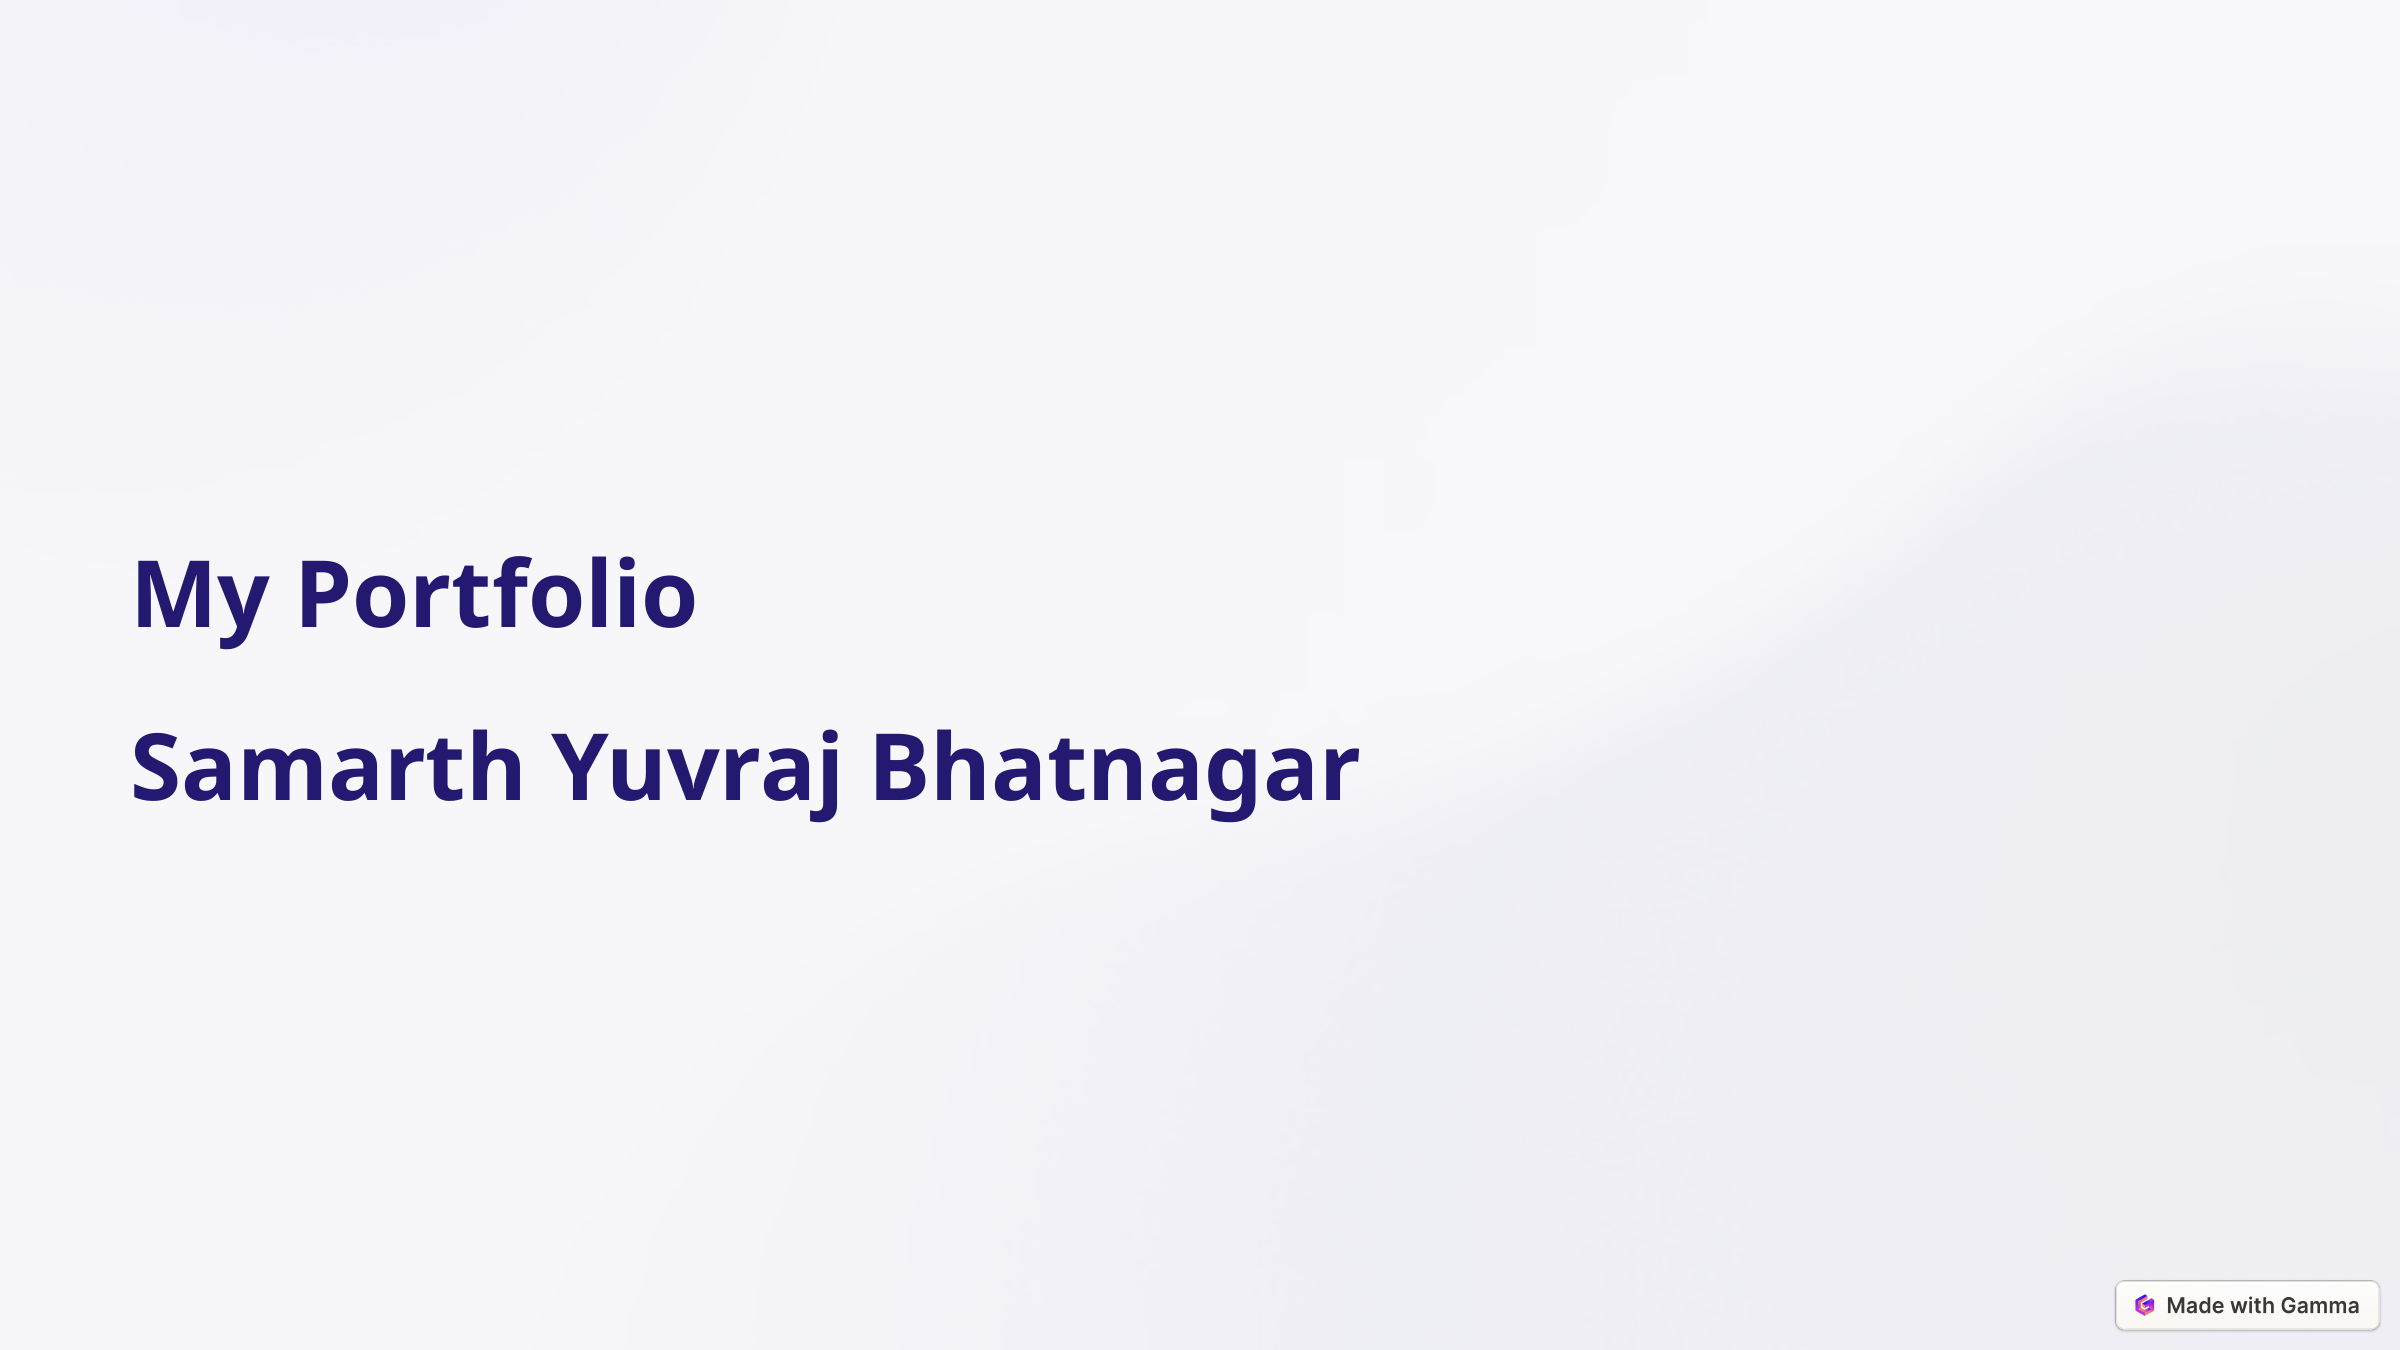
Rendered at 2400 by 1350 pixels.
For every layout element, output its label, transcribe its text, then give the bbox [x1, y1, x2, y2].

text_box My Portfolio [130, 530, 1061, 648]
picture [2106, 1271, 2389, 1339]
text_box Samarth Yuvraj Bhatnagar [130, 702, 1298, 820]
